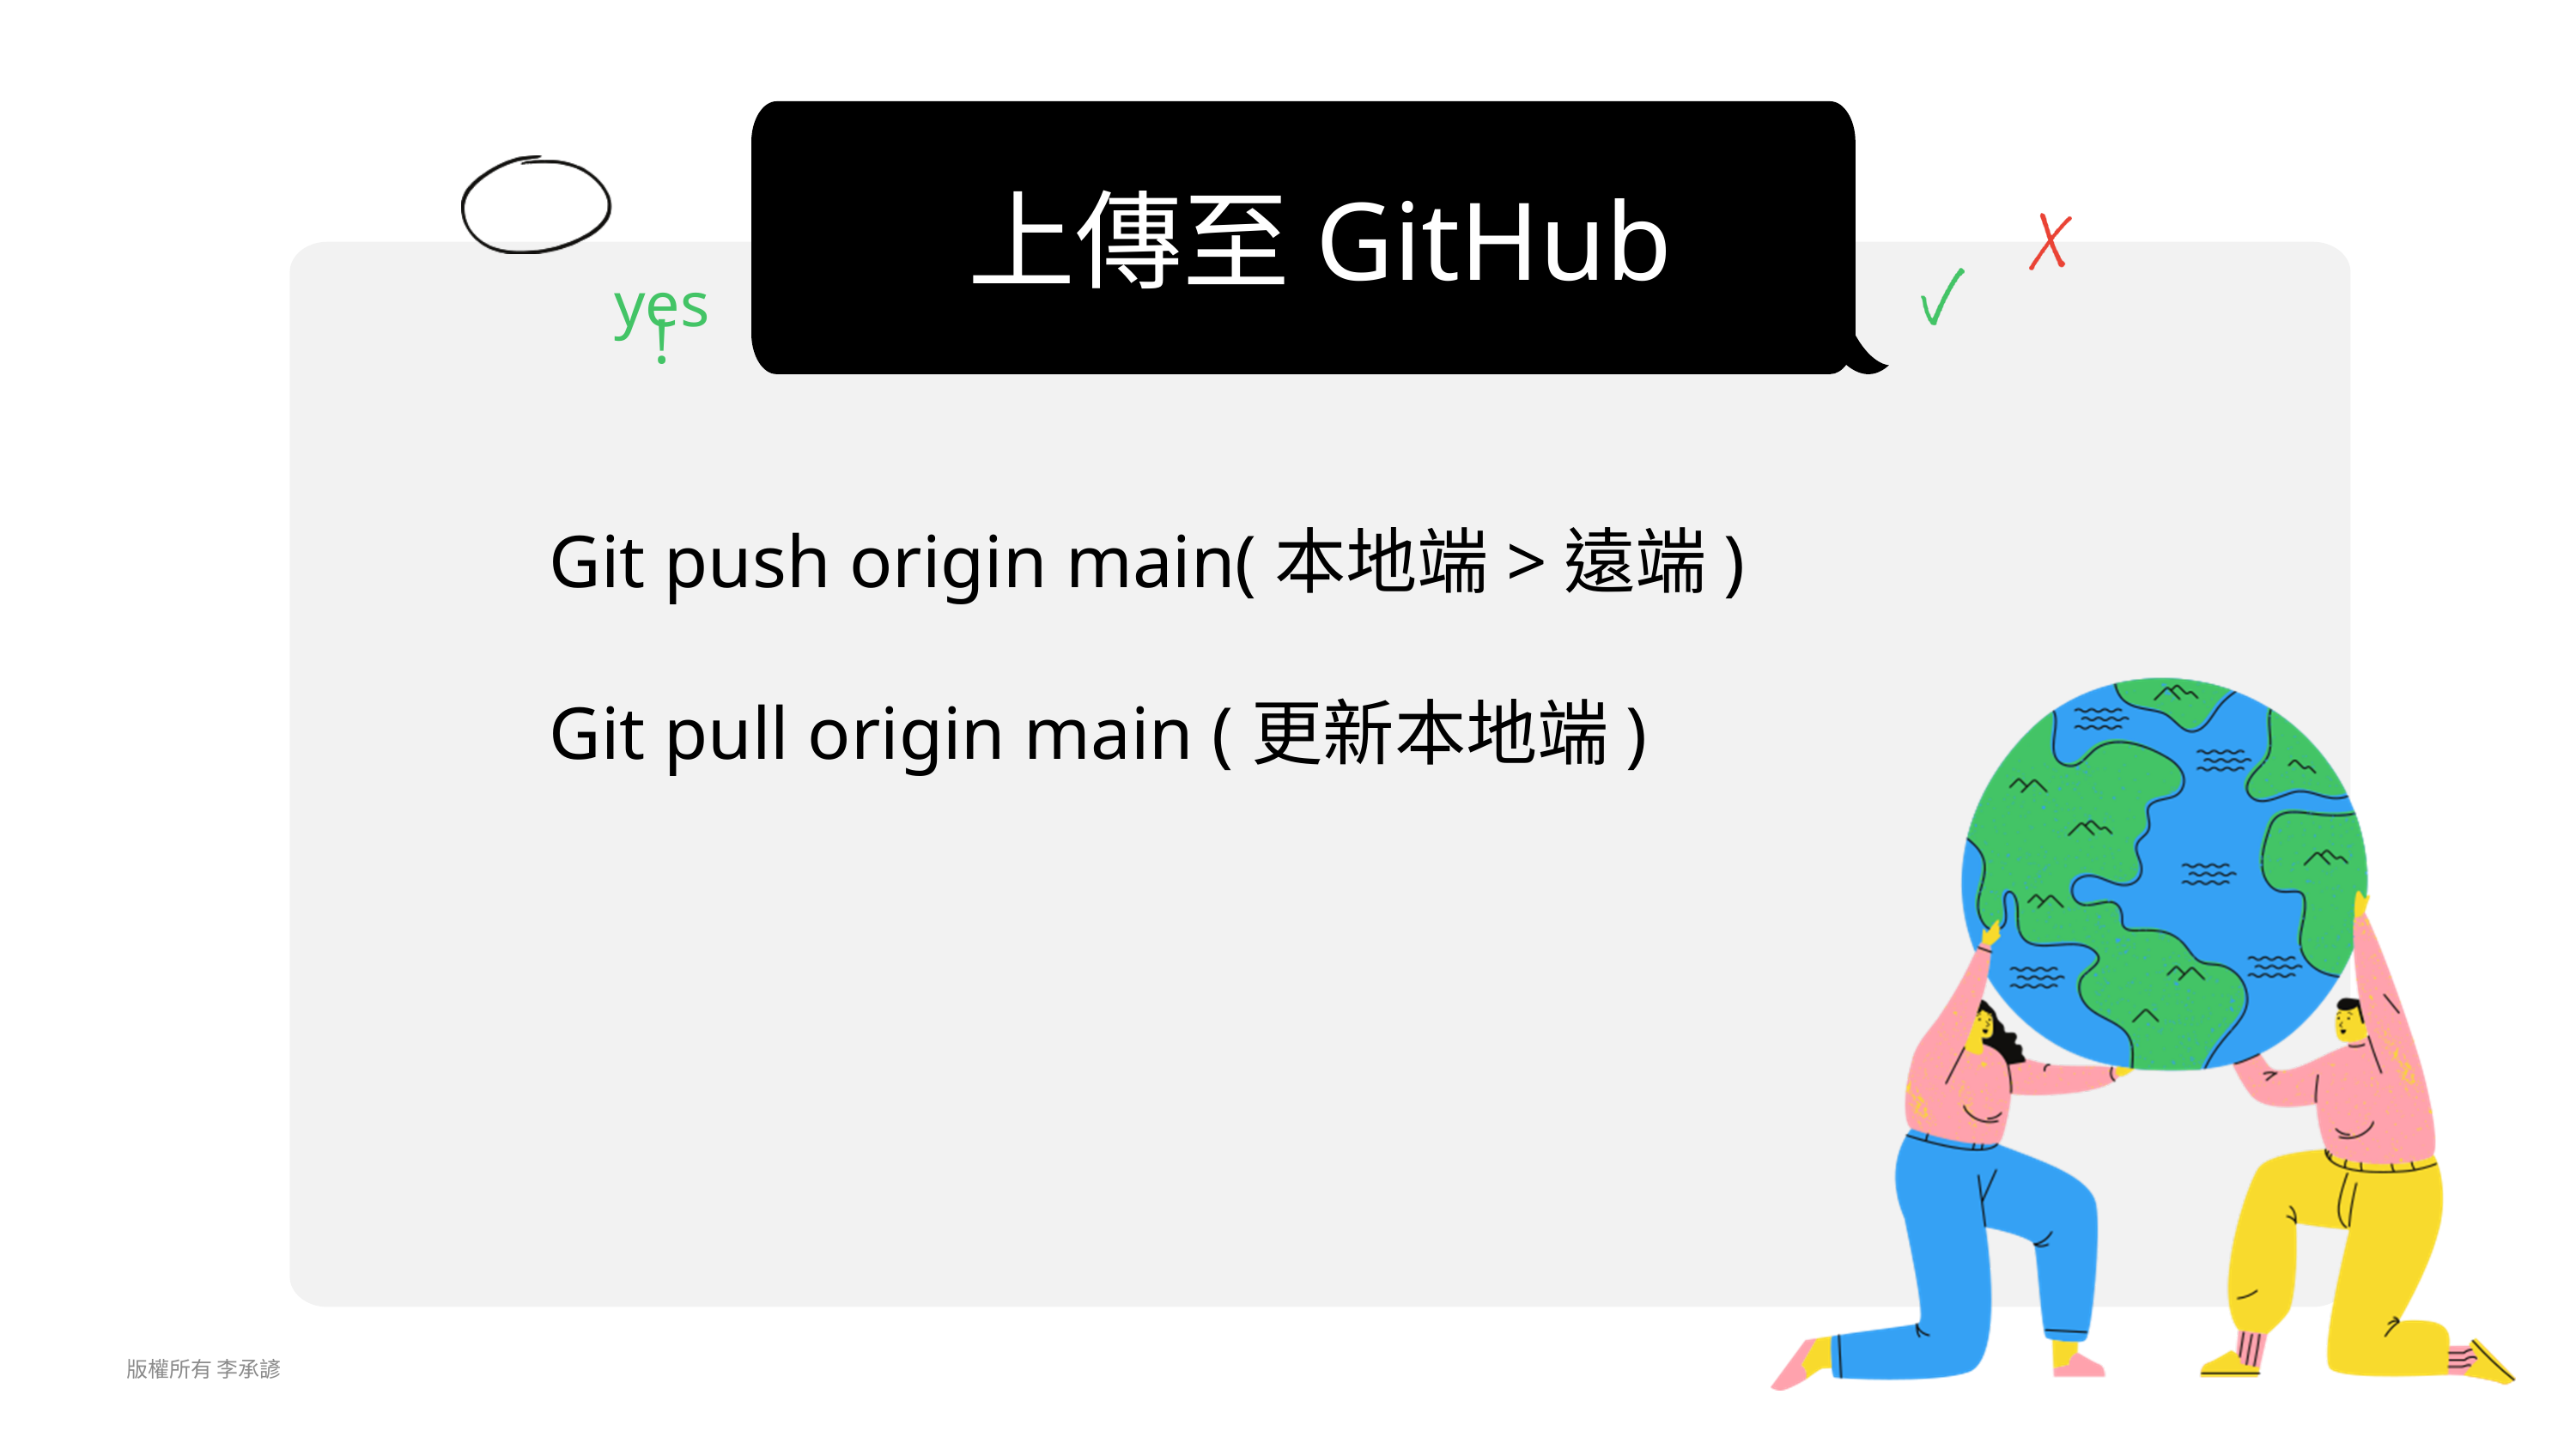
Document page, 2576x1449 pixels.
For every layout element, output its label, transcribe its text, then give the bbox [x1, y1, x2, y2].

footer 版權所有 李承諺 [0, 1343, 408, 1395]
picture [1921, 268, 1965, 325]
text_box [750, 100, 1890, 383]
picture [461, 155, 613, 254]
picture [1771, 670, 2516, 1391]
picture [2029, 213, 2073, 270]
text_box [289, 241, 2351, 1307]
